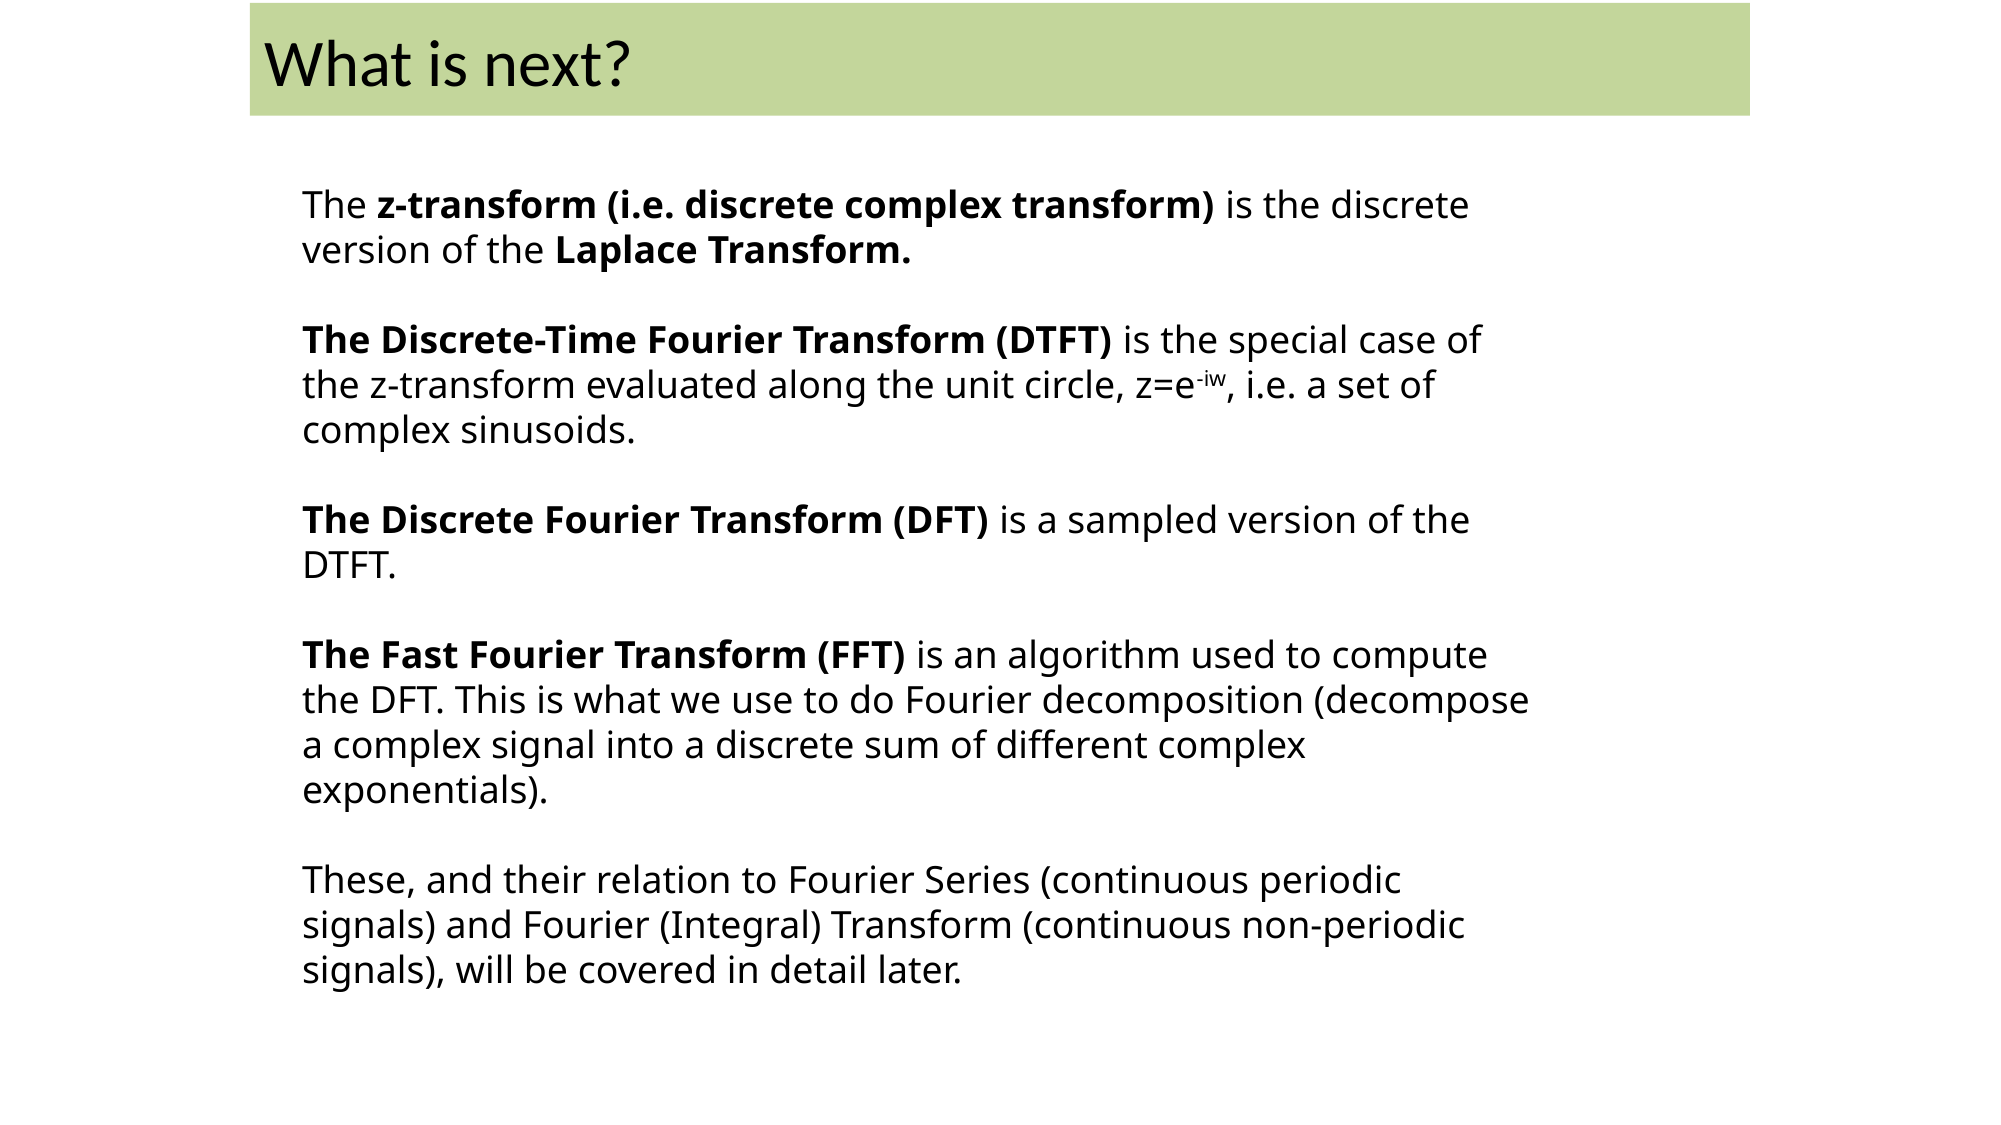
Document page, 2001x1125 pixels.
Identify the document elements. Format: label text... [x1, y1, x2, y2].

text_box The z-transform (i.e. discrete complex transform) is the discrete version of the Laplace Transform. The Discrete-Time Fourier Transform (DTFT) is the special case of the z-transform evaluated along the unit circle, z=e-iw, i.e. a set of complex sinusoids. The Discrete Fourier Transform (DFT) is a sampled version of the DTFT. The Fast Fourier Transform (FFT) is an algorithm used to compute the DFT. This is what we use to do Fourier decomposition (decompose a complex signal into a discrete sum of different complex exponentials). These, and their relation to Fourier Series (continuous periodic signals) and Fourier (Integral) Transform (continuous non-periodic signals), will be covered in detail later. [287, 173, 1557, 1125]
text_box What is next? [249, 2, 1750, 116]
